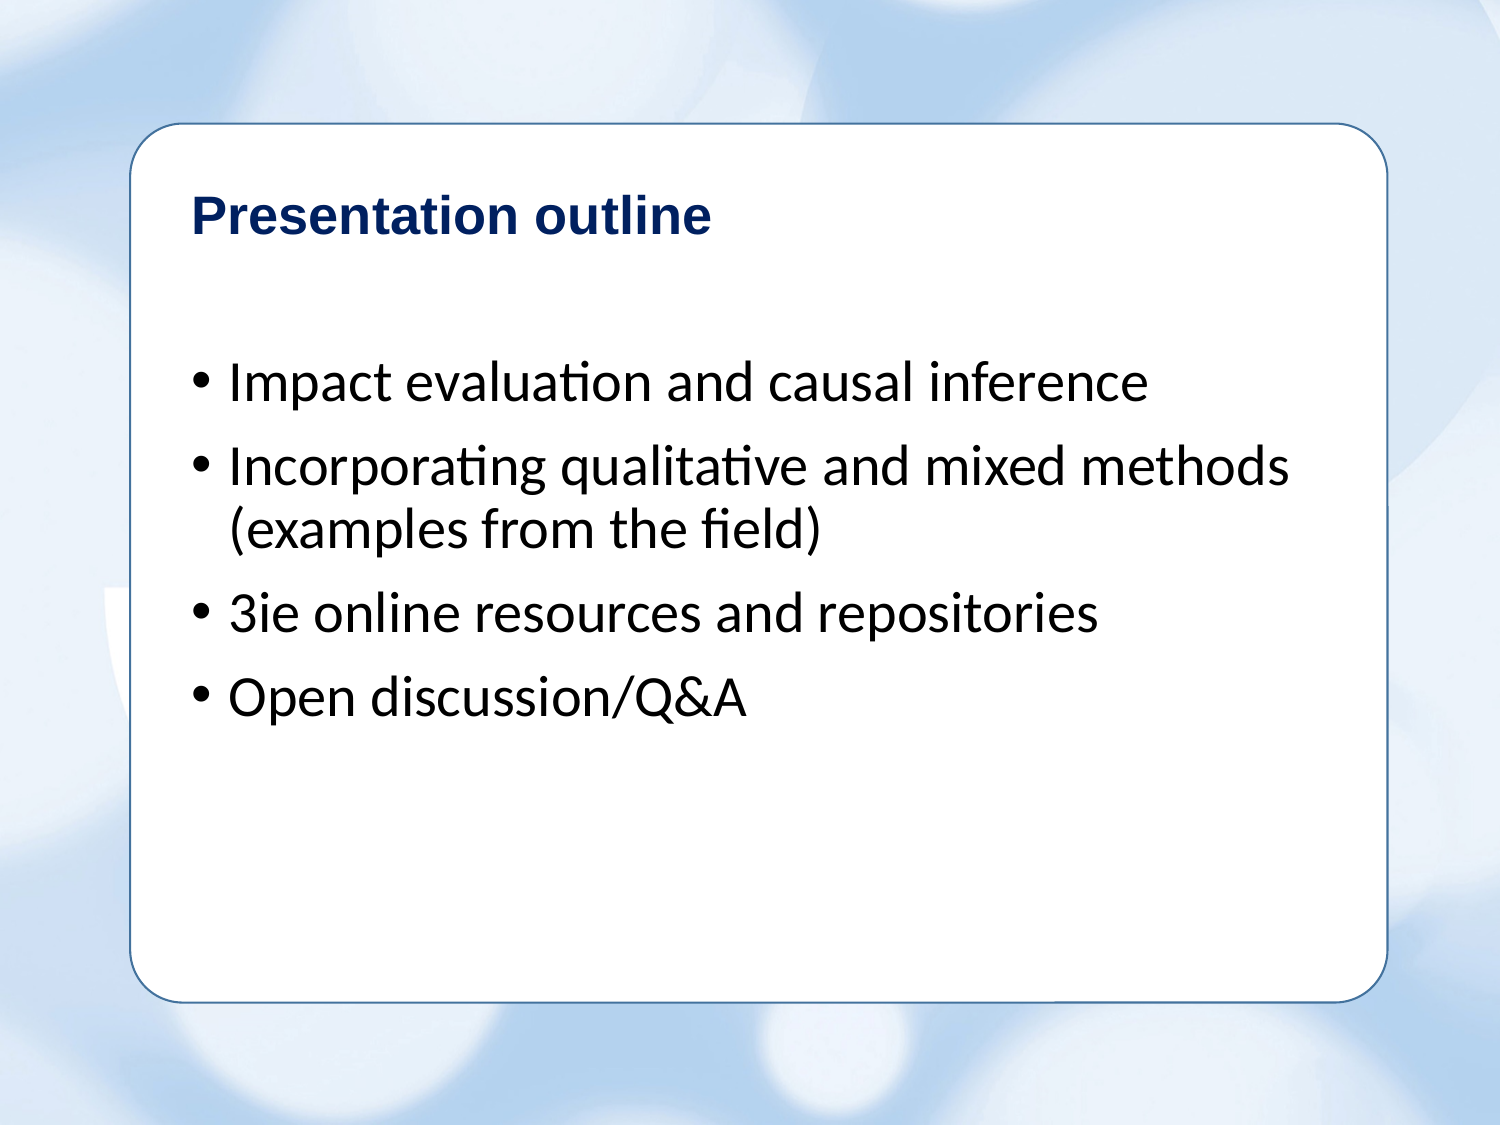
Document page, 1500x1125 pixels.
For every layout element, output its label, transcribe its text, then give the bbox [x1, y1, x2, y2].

text_box Presentation outline Impact evaluation and causal inference Incorporating qualitative and mixed methods (examples from the field) 3ie online resources and repositories Open discussion/Q&A [176, 180, 1342, 986]
picture [0, 0, 1500, 1125]
text_box [129, 122, 1389, 1004]
